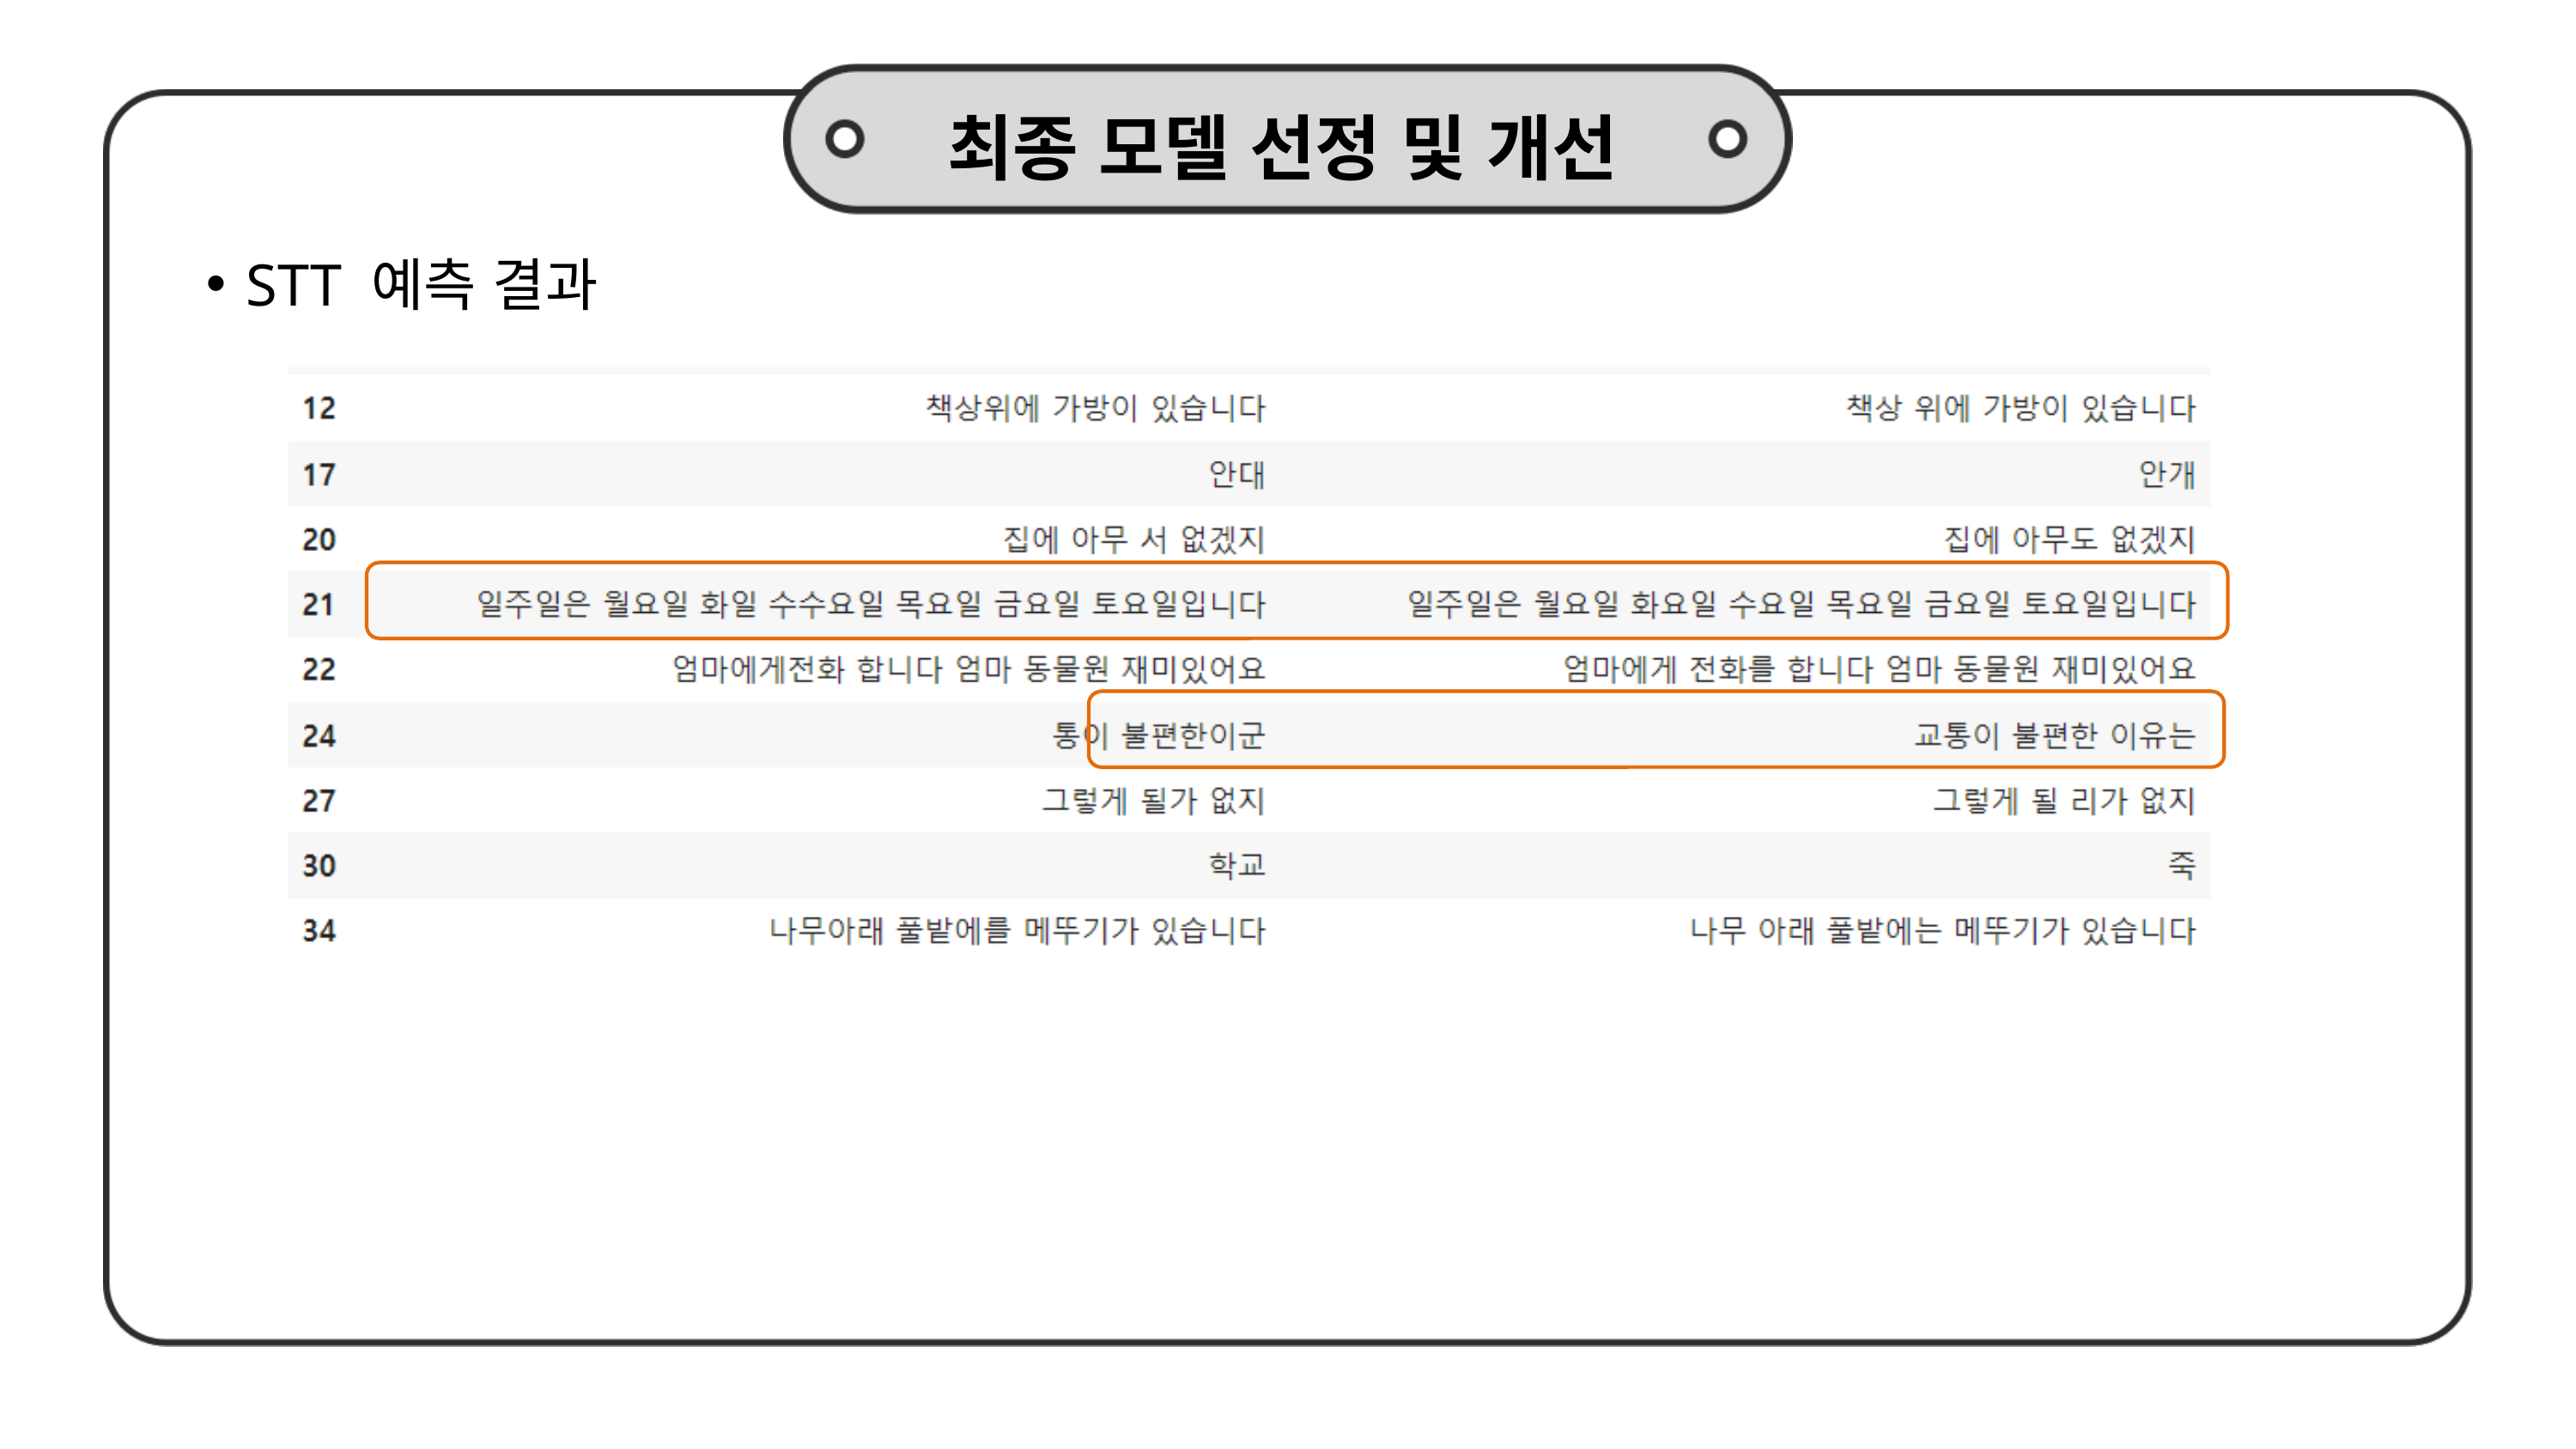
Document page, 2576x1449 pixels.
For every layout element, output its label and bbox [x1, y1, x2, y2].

picture [103, 64, 2473, 1347]
